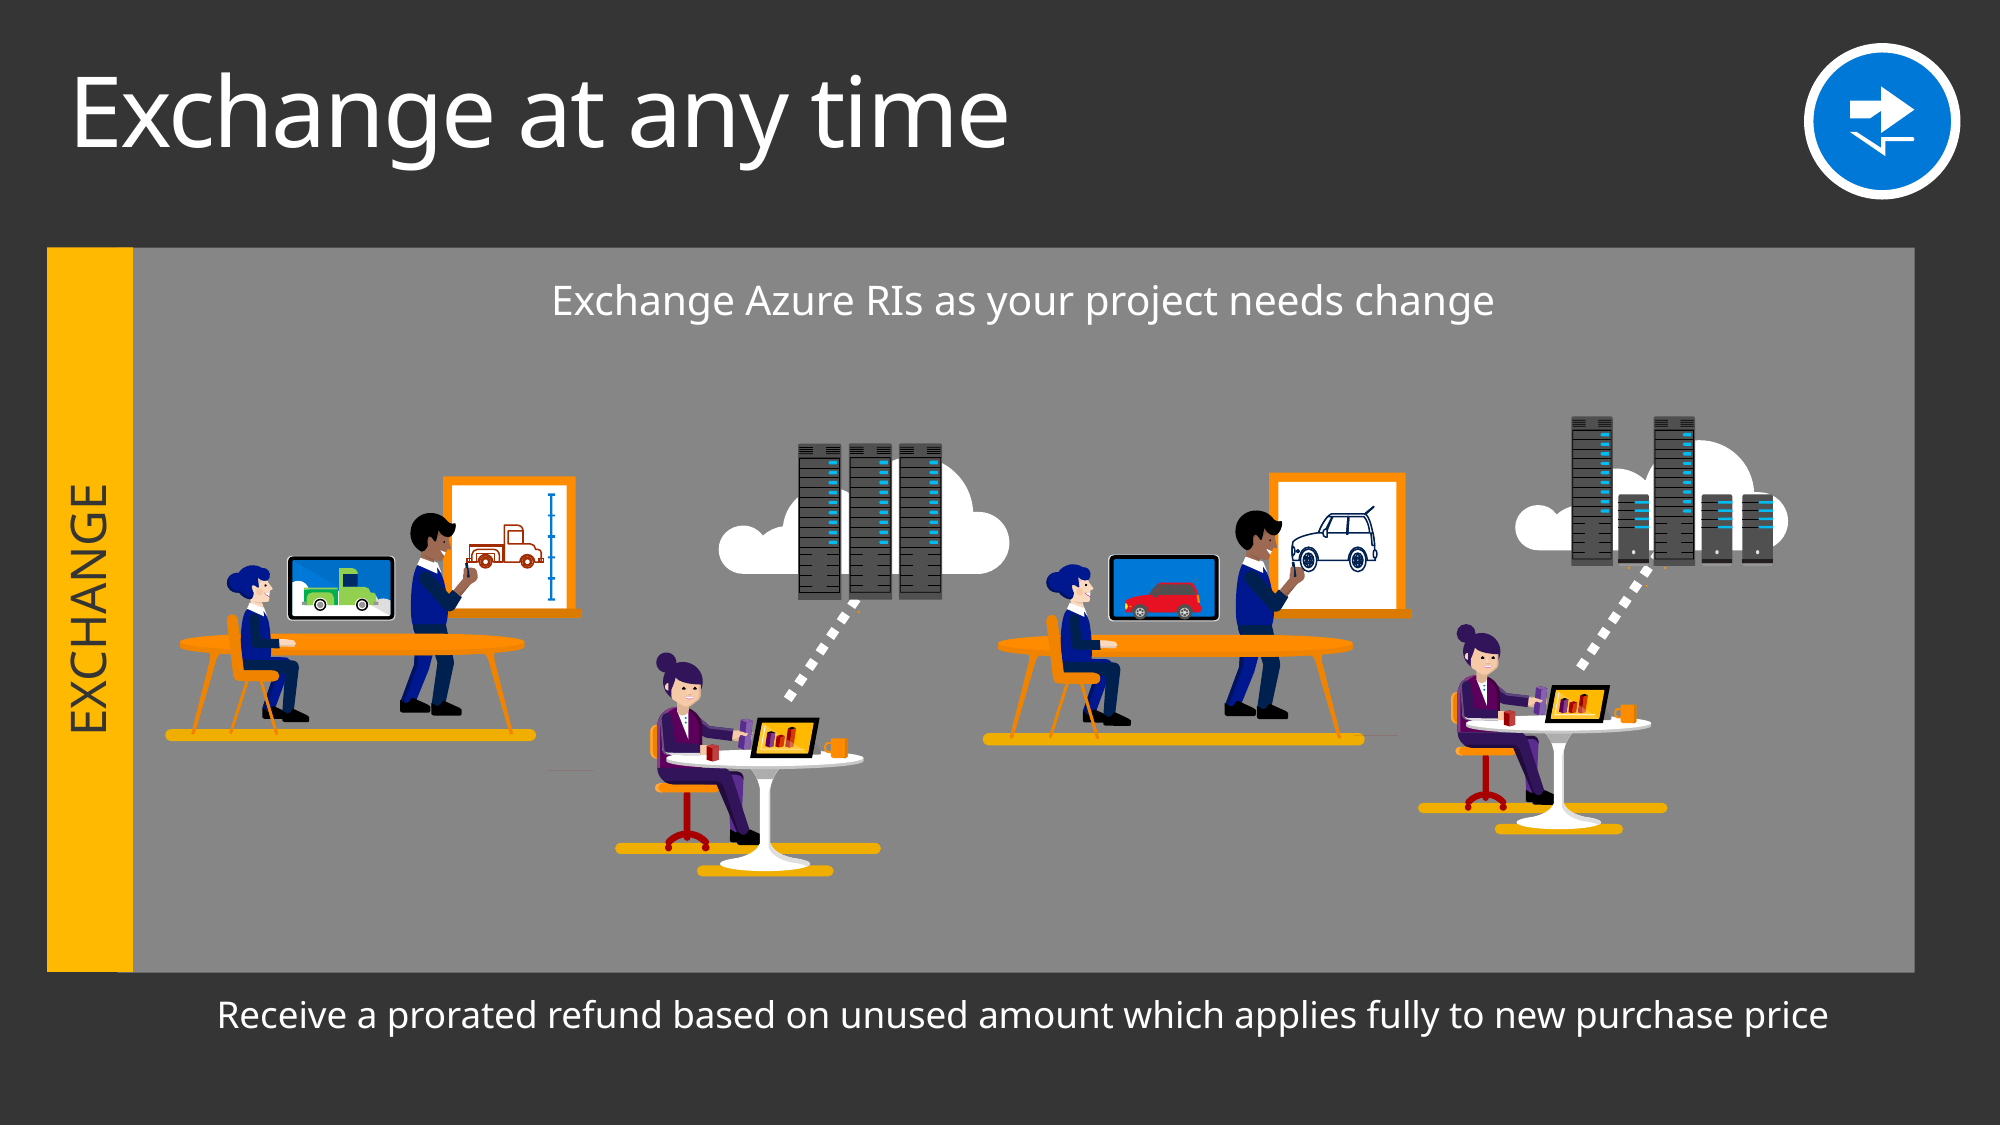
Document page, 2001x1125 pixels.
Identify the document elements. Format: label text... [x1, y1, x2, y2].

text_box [246, 442, 1154, 955]
title Exchange at any time [44, 47, 1808, 196]
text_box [46, 247, 1916, 973]
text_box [164, 476, 582, 742]
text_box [1808, 47, 1956, 196]
text_box Receive a prorated refund based on unused amount which applies fully to new purchase price [132, 977, 1915, 1057]
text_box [1072, 415, 1924, 908]
